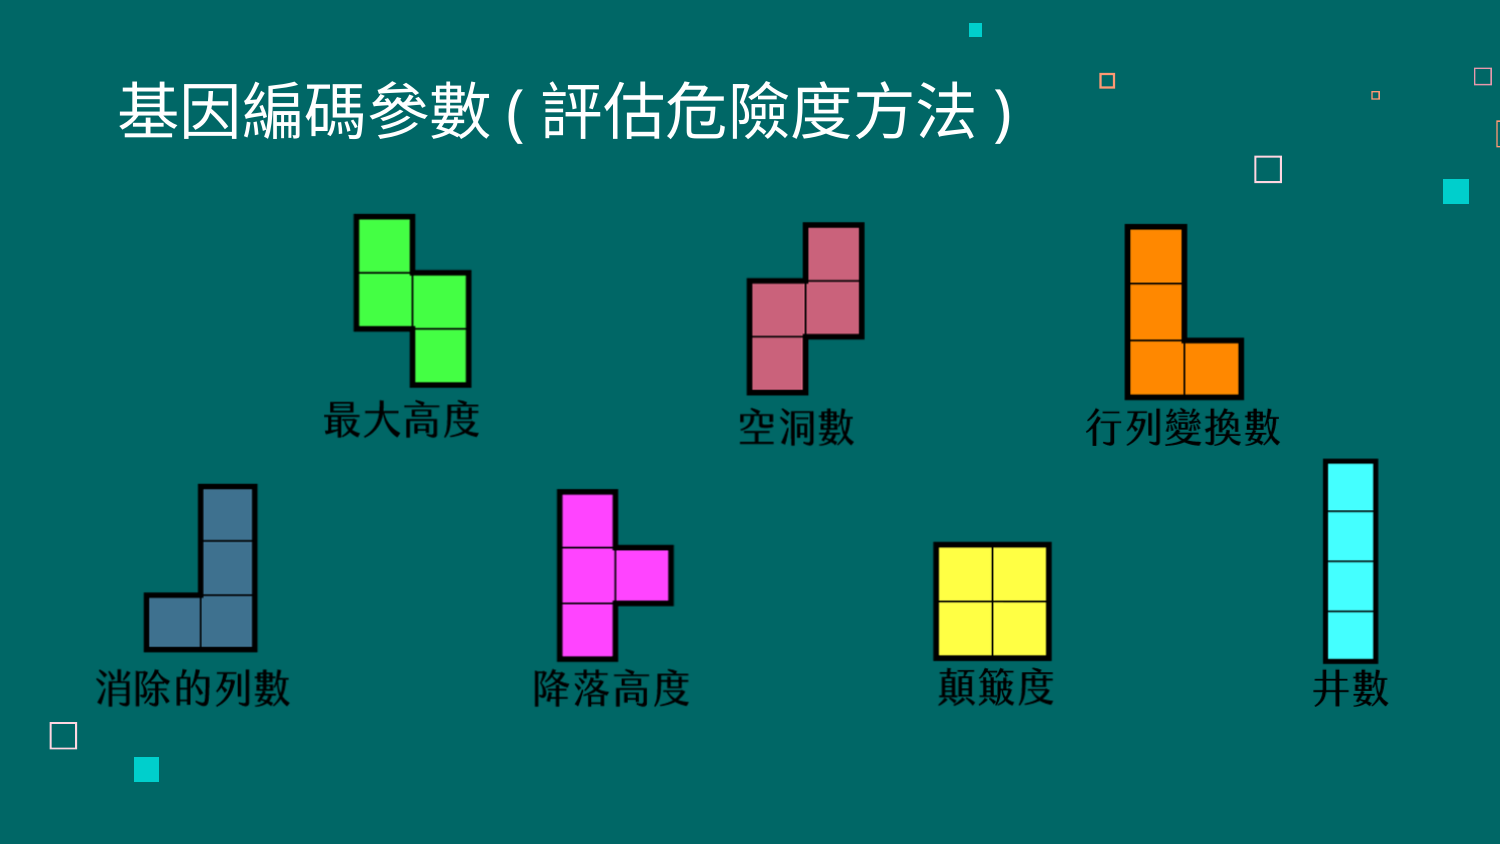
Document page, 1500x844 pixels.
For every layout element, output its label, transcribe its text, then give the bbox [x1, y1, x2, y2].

picture [1058, 213, 1420, 736]
picture [905, 522, 1081, 736]
picture [297, 205, 883, 736]
title 基因編碼參數(評估危險度方法) [101, 67, 1068, 163]
picture [68, 473, 318, 736]
